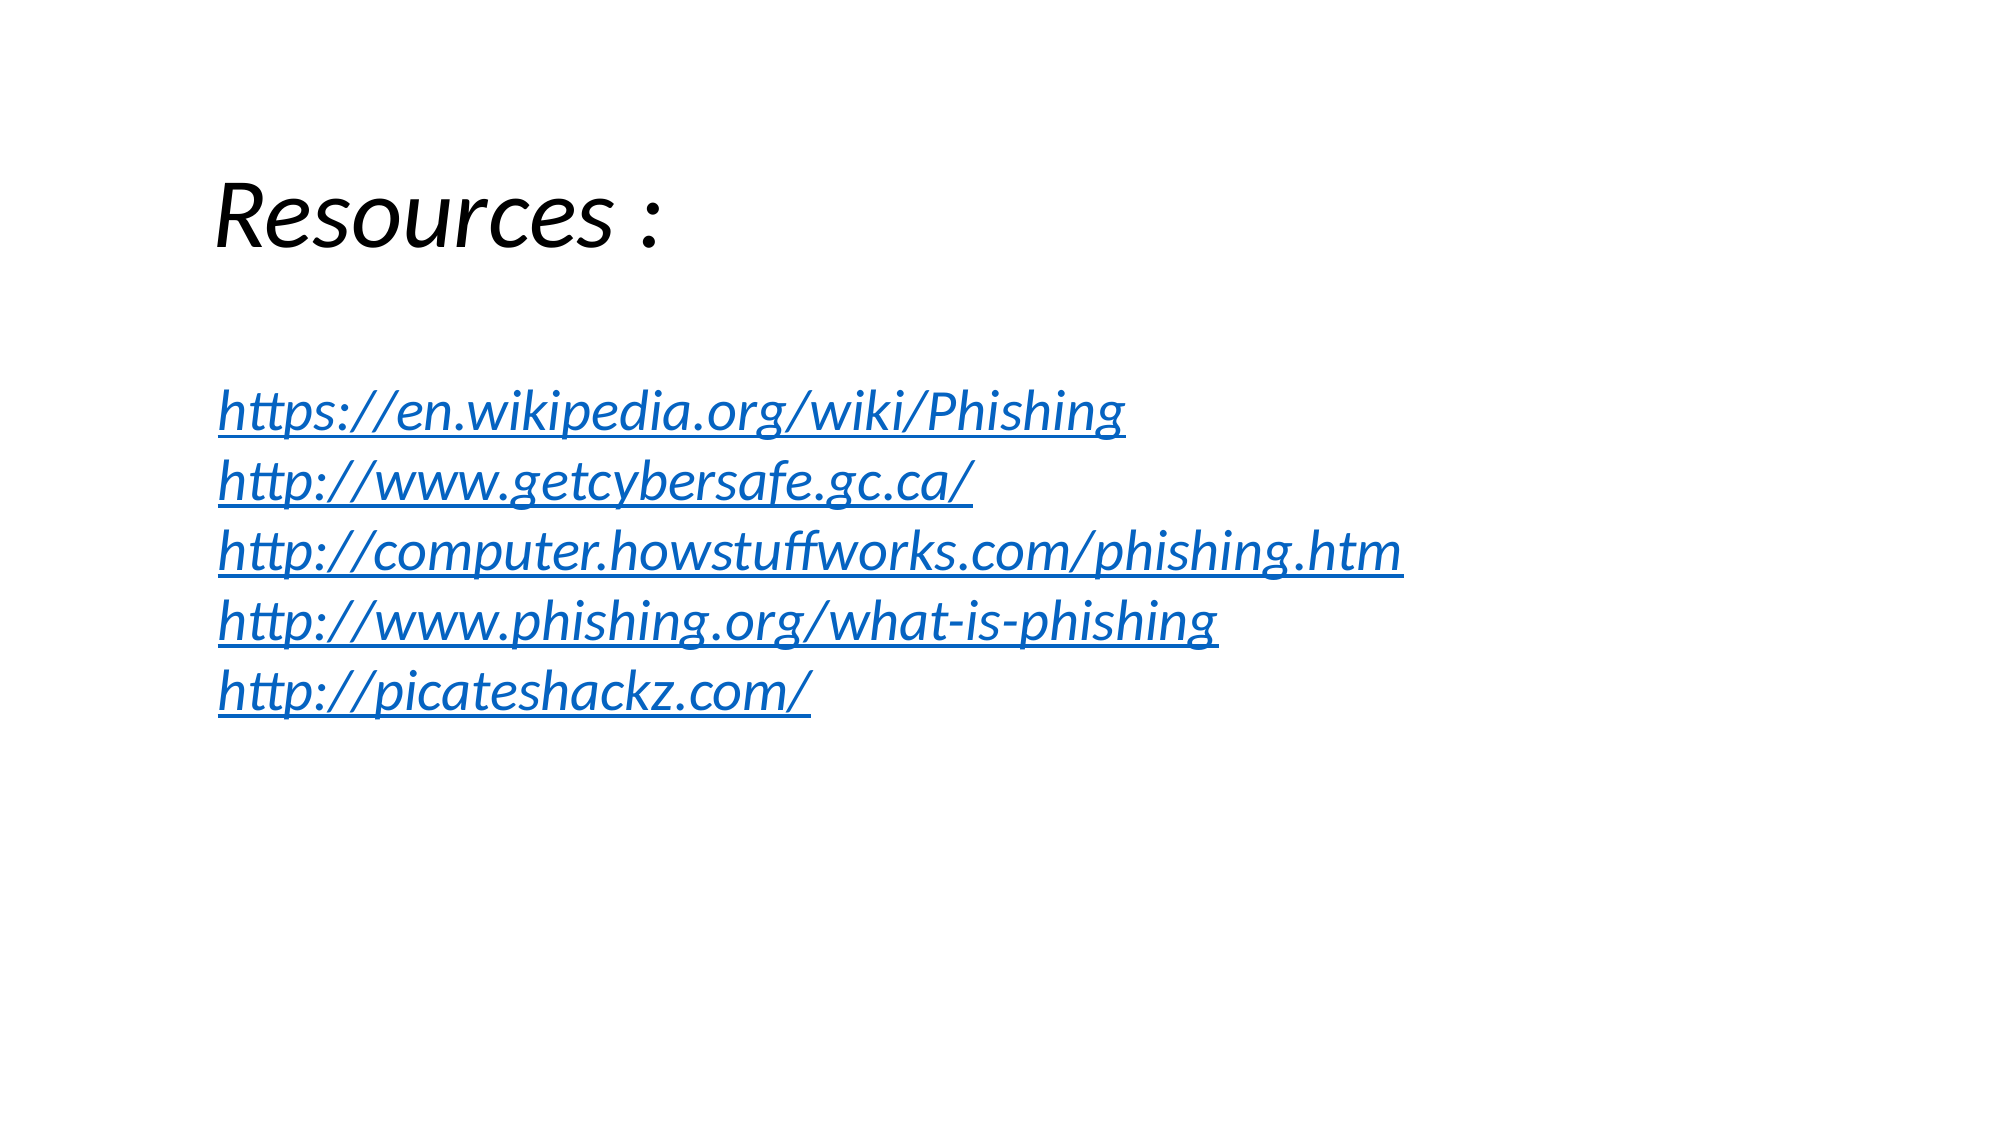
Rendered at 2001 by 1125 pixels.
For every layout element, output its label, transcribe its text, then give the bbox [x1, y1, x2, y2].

text_box Resources : [197, 140, 681, 275]
text_box https://en.wikipedia.org/wiki/Phishing http://www.getcybersafe.gc.ca/ http://computer.howstuffworks.com/phishing.htm http://www.phishing.org/what-is-phishing http://picateshackz.com/ [202, 365, 1419, 730]
